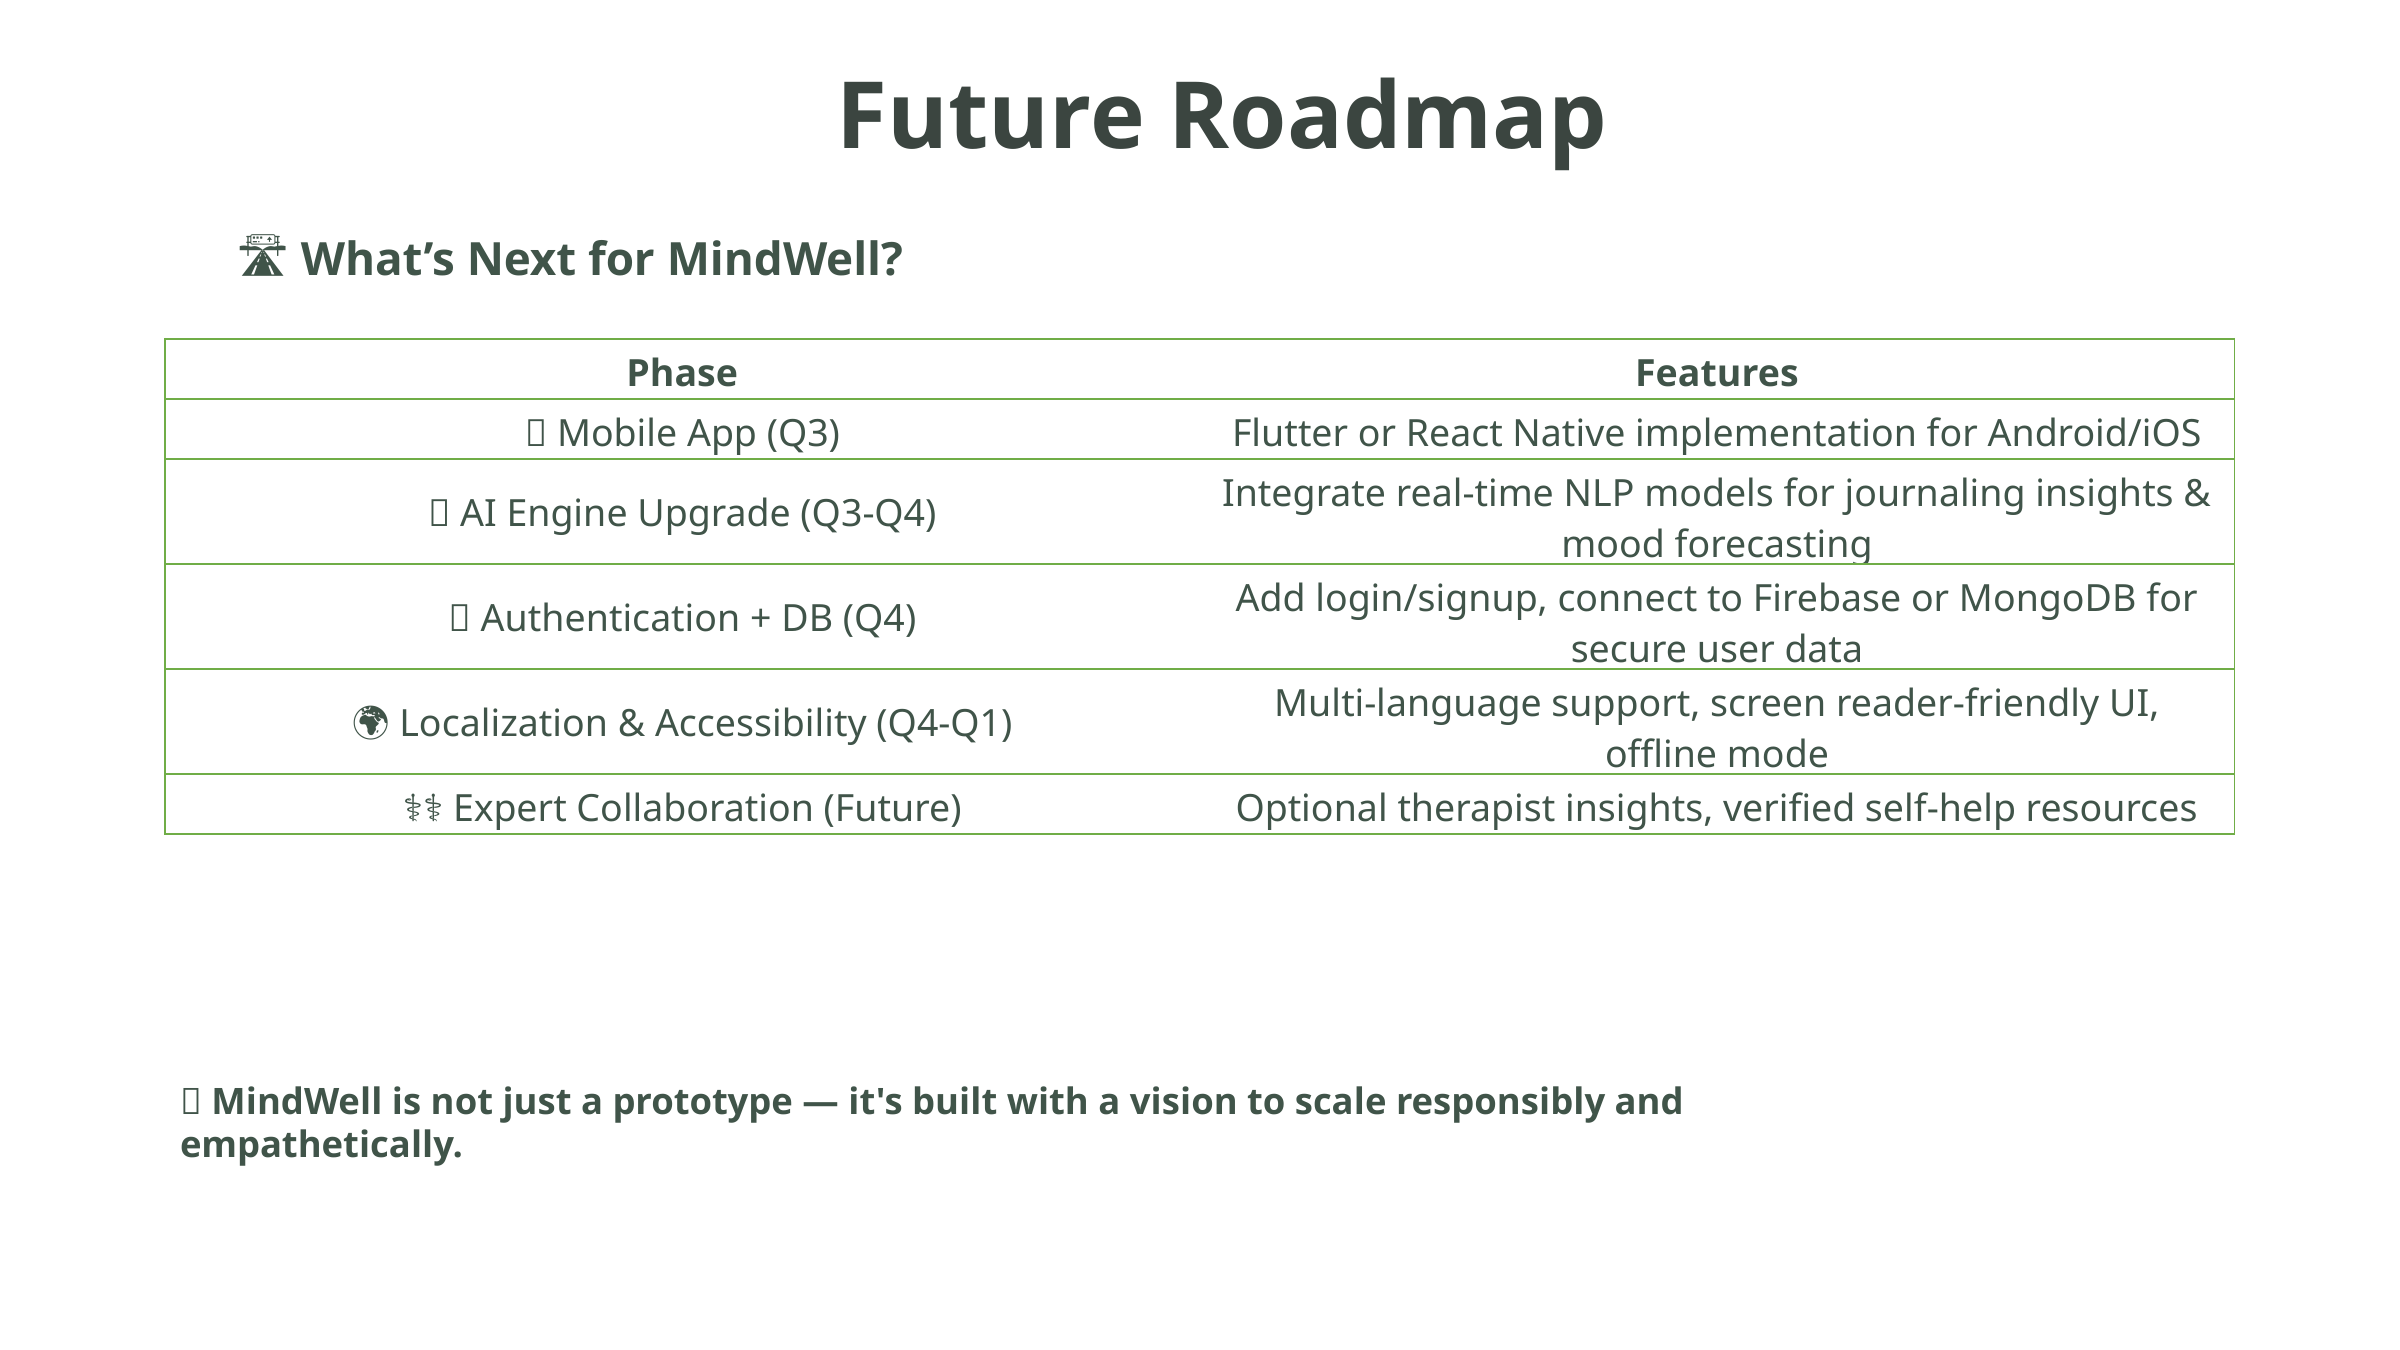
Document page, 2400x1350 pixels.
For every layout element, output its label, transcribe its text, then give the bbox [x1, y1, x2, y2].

table_cell Optional therapist insights, verified self-help resources [1200, 775, 2234, 833]
table_cell Integrate real-time NLP models for journaling insights & mood forecasting [1200, 460, 2234, 563]
table_cell 🧠 AI Engine Upgrade (Q3-Q4) [166, 460, 1200, 563]
table_cell 🔐 Authentication + DB (Q4) [166, 565, 1200, 668]
table_header Phase [166, 340, 1200, 398]
text_box Future Roadmap [821, 48, 2022, 175]
table_cell Add login/signup, connect to Firebase or MongoDB for secure user data [1200, 565, 2234, 668]
table_cell 📱 Mobile App (Q3) [166, 400, 1200, 458]
table_cell 👩‍⚕️ Expert Collaboration (Future) [166, 775, 1200, 833]
table_cell Flutter or React Native implementation for Android/iOS [1200, 400, 2234, 458]
text_box 🚀 MindWell is not just a prototype — it's built with a vision to scale responsibly and empathetically. [165, 1070, 1913, 1173]
table_header Features [1200, 340, 2234, 398]
table_cell Multi-language support, screen reader-friendly UI, offline mode [1200, 670, 2234, 773]
text_box 🛣️ What’s Next for MindWell? [221, 221, 1422, 292]
table_cell 🌍 Localization & Accessibility (Q4-Q1) [166, 670, 1200, 773]
